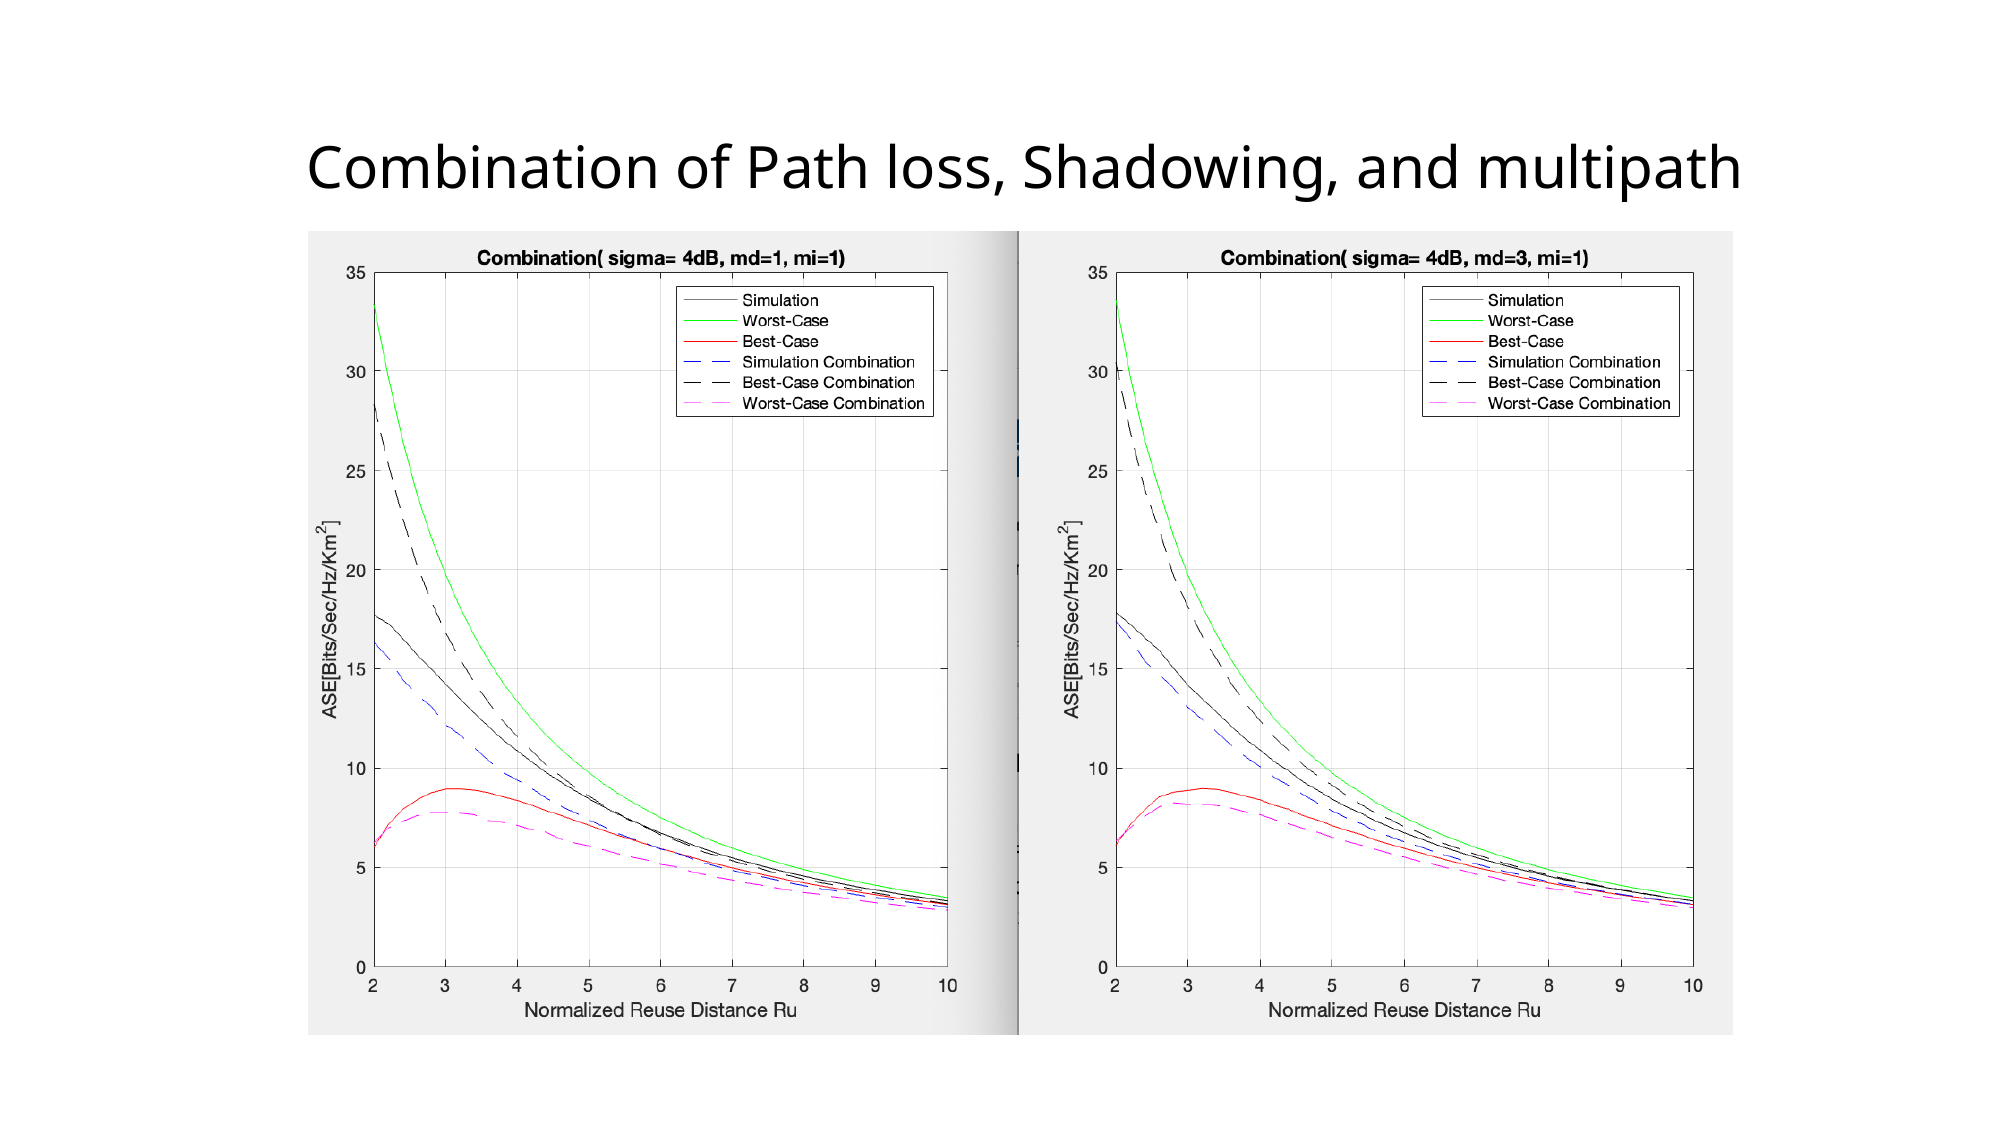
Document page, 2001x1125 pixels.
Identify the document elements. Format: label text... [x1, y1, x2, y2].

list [308, 231, 1733, 1035]
text_box Combination of Path loss, Shadowing, and multipath [162, 60, 1888, 279]
